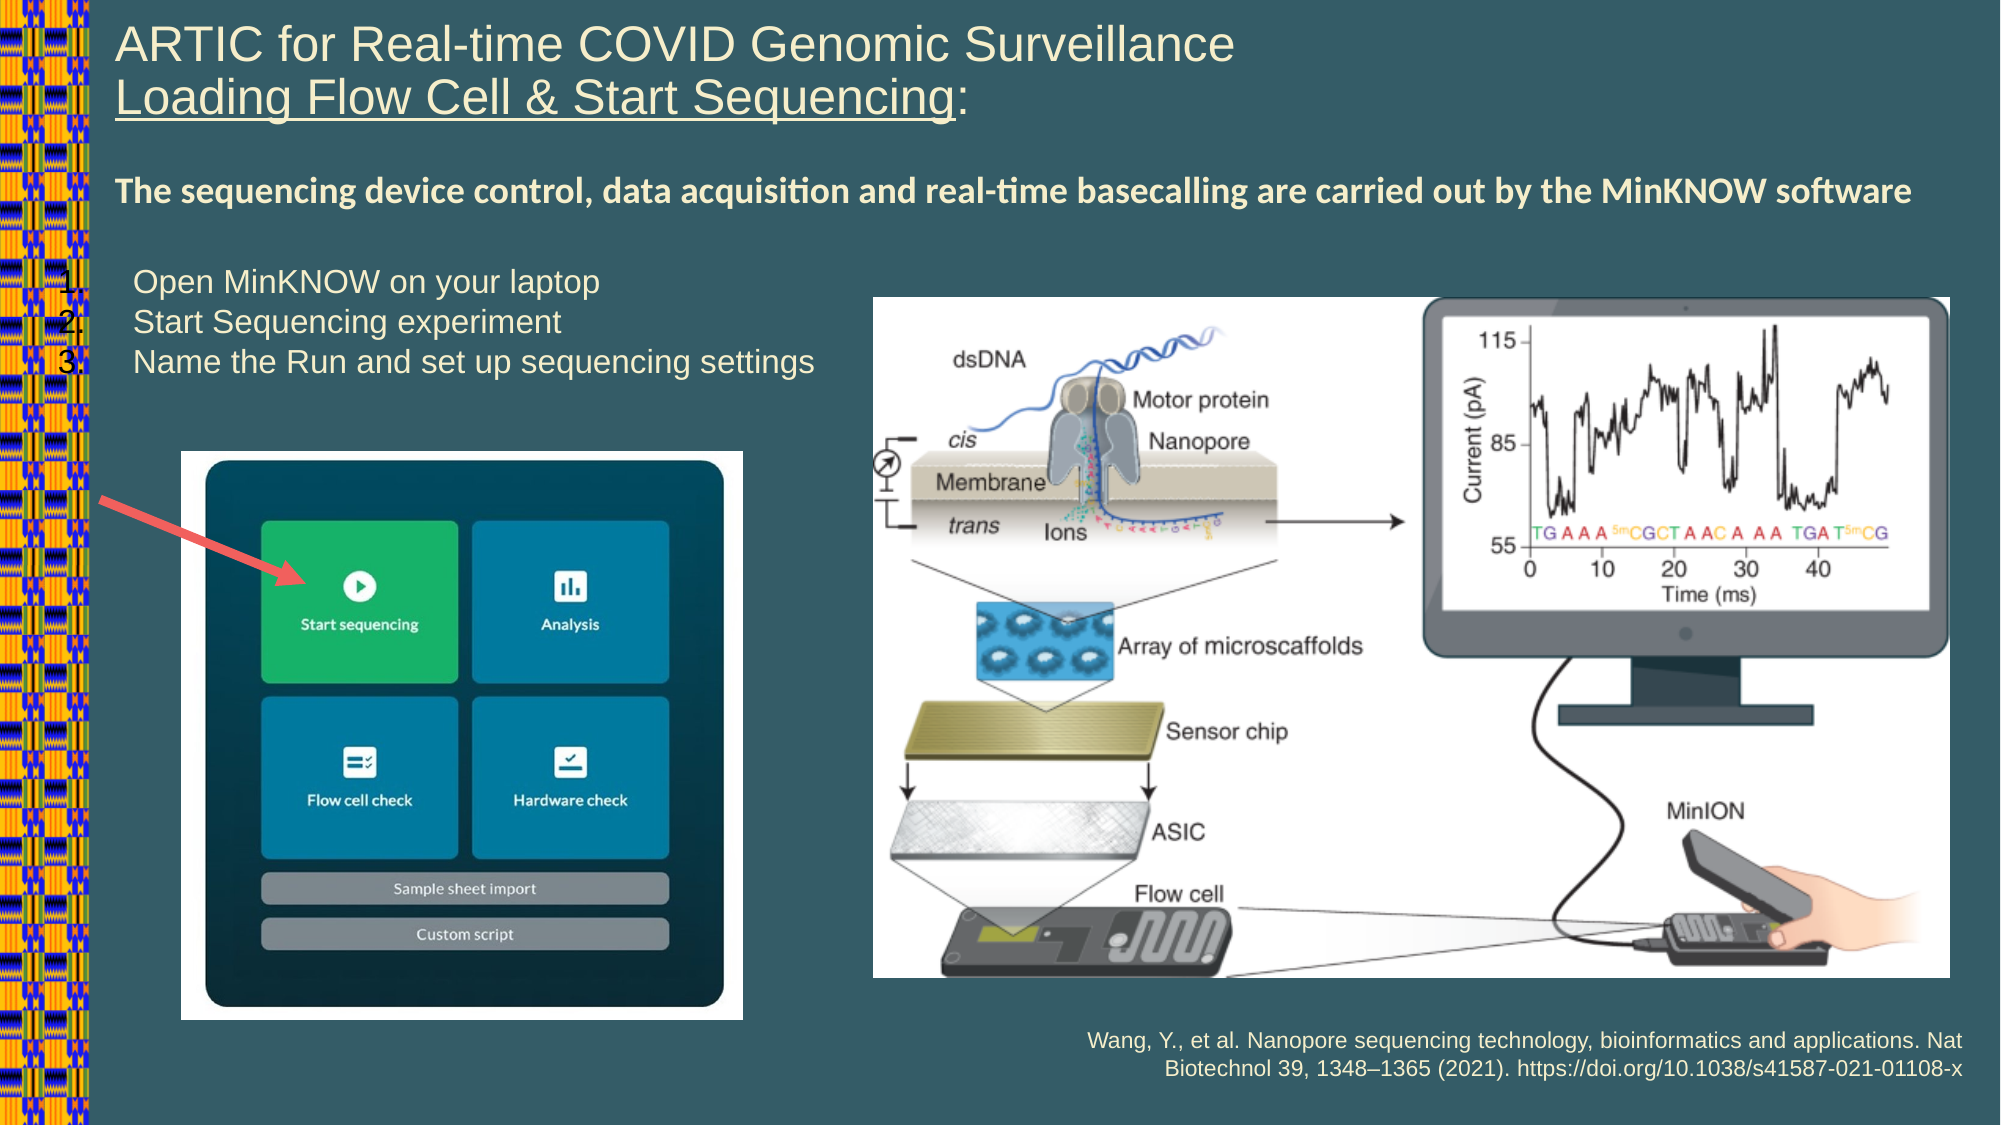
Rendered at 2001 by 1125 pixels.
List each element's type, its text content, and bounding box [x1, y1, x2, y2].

text_box ARTIC for Real-time COVID Genomic Surveillance Loading Flow Cell & Start Sequencing: [99, 0, 1945, 148]
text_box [99, 498, 307, 584]
picture [0, 0, 2001, 1125]
text_box Open MinKNOW on your laptop Start Sequencing experiment Name the Run and set up sequencing settings [43, 253, 887, 388]
text_box The sequencing device control, data acquisition and real-time basecalling are carried out by the MinKNOW software [99, 158, 1945, 219]
text_box Wang, Y., et al. Nanopore sequencing technology, bioinformatics and applications. Nat Biotechnol 39, 1348–1365 (2021). https://doi.org/10.1038/s41587-021-01108-x [977, 1018, 1978, 1089]
